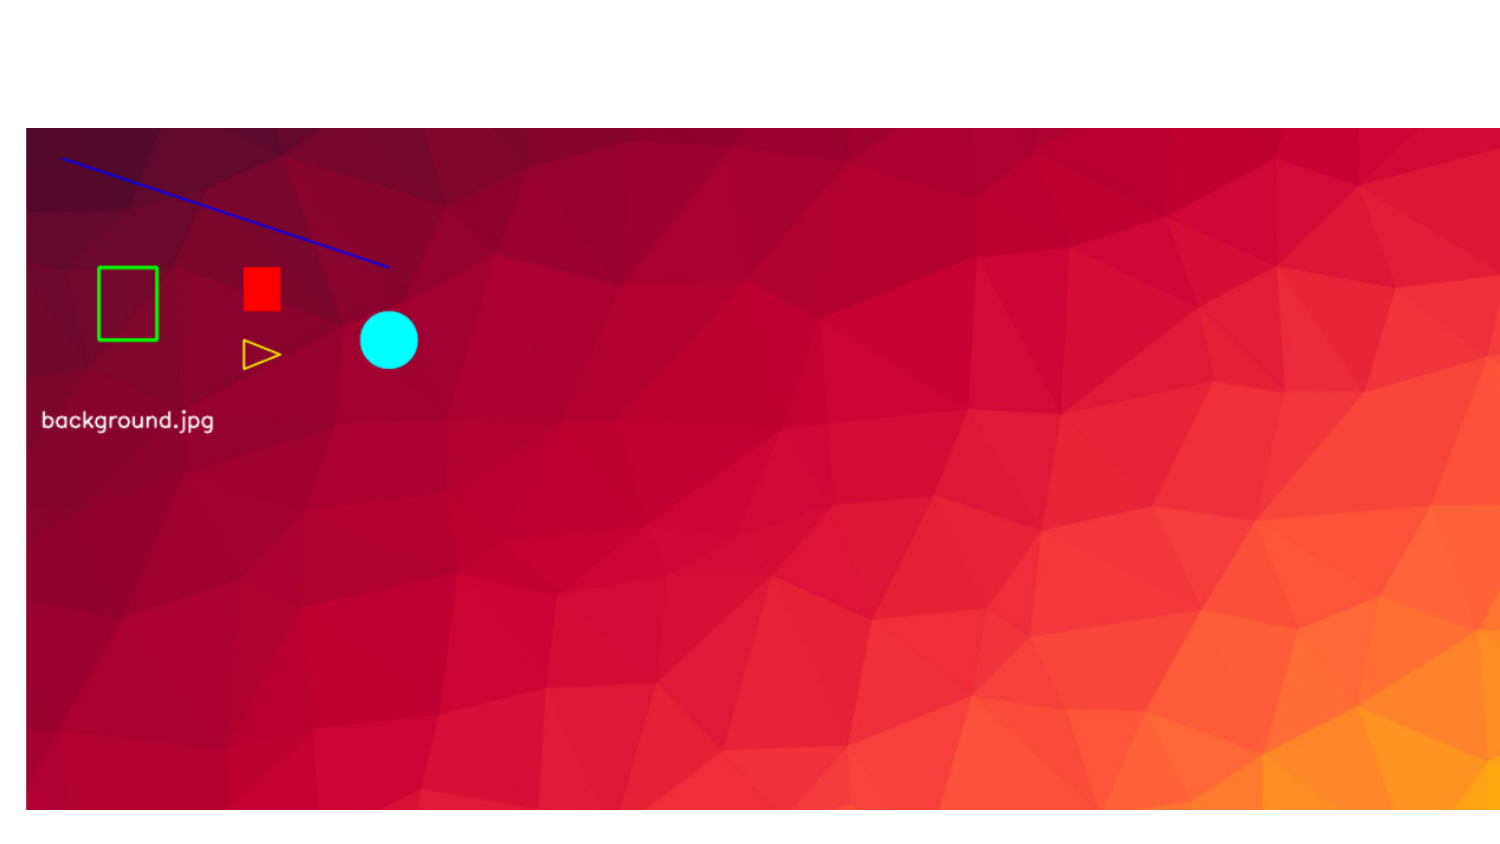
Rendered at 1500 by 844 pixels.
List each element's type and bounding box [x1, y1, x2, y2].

picture [17, 128, 1500, 810]
